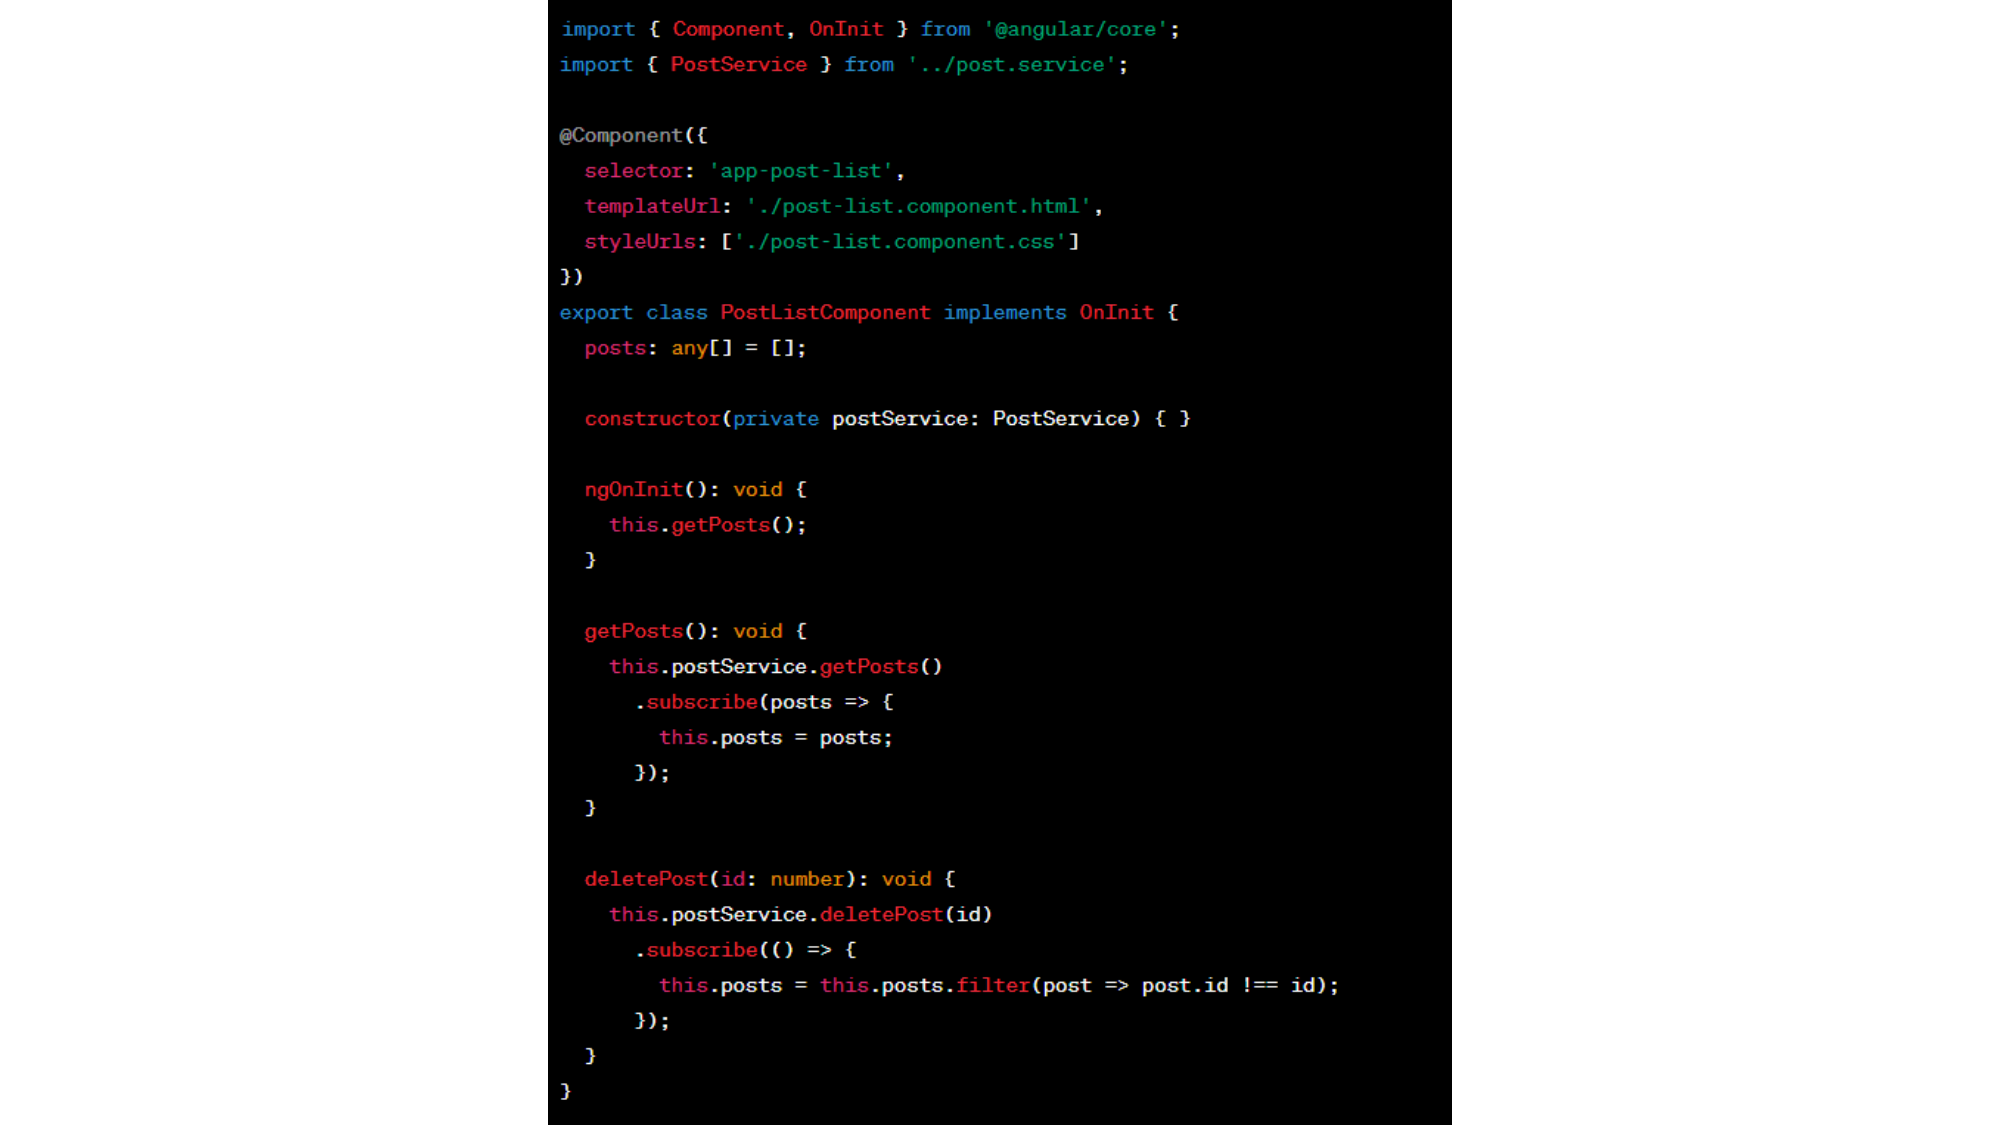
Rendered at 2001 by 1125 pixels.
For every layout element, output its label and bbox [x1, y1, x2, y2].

picture [548, 0, 1452, 1125]
